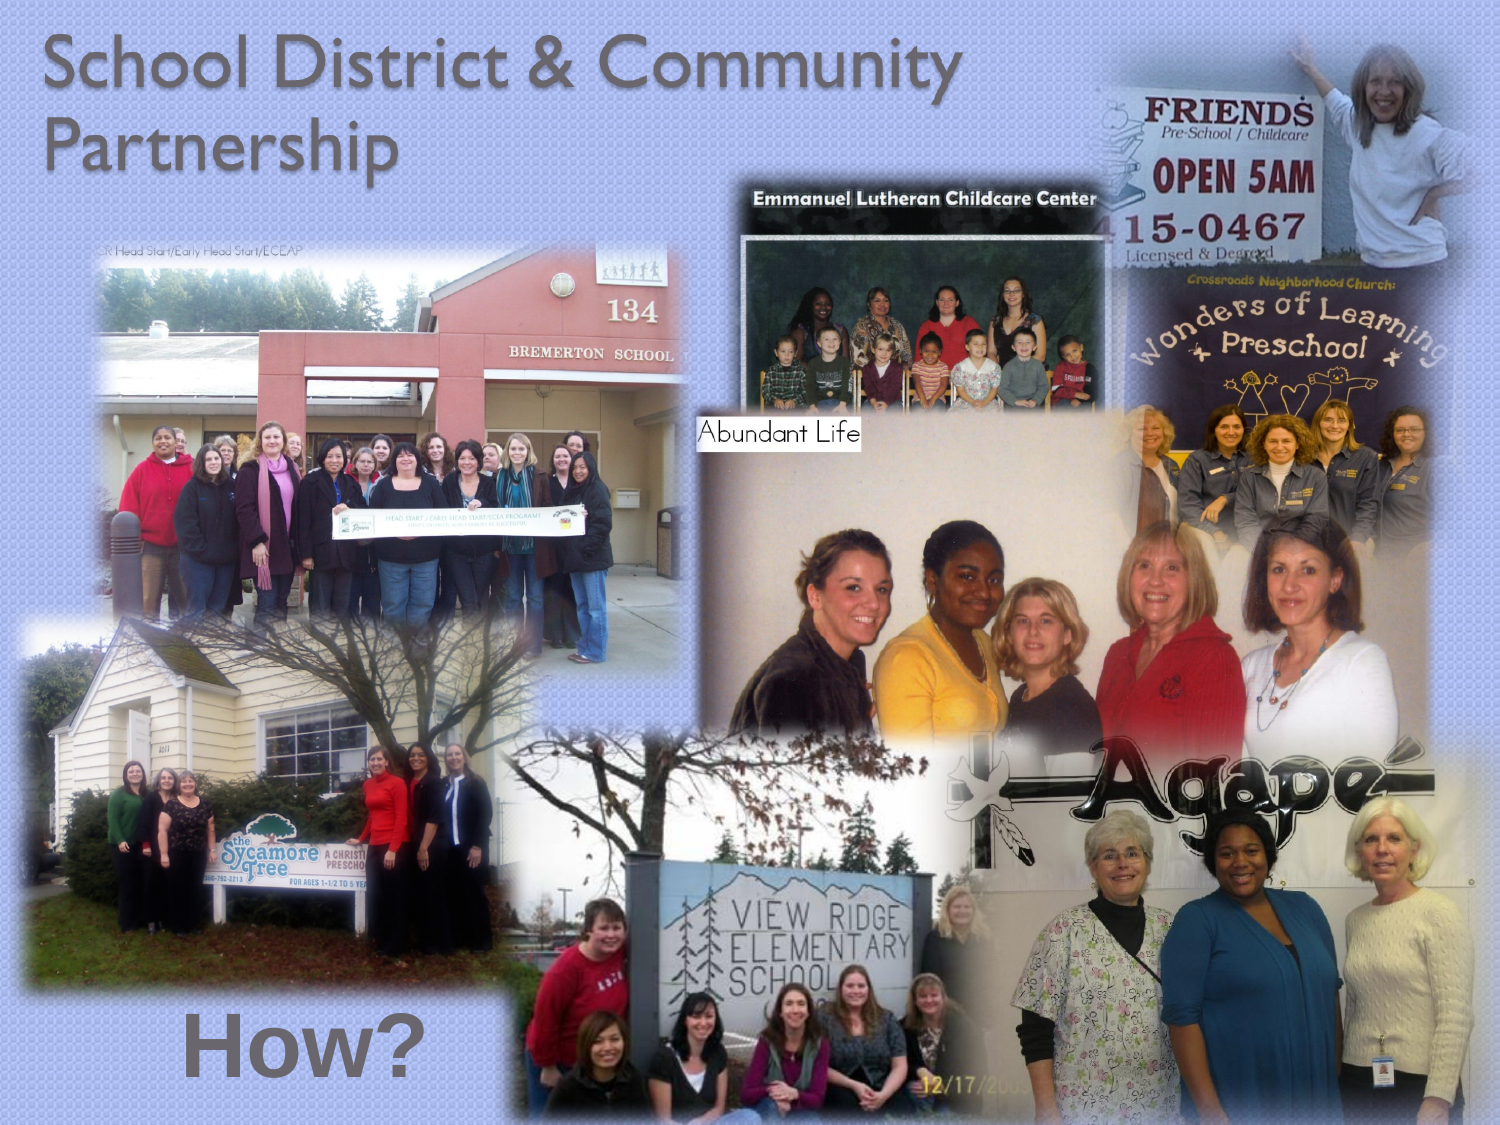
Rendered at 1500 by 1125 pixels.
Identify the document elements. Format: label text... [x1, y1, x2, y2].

picture [0, 0, 1500, 1125]
text_box How? [165, 1024, 483, 1125]
